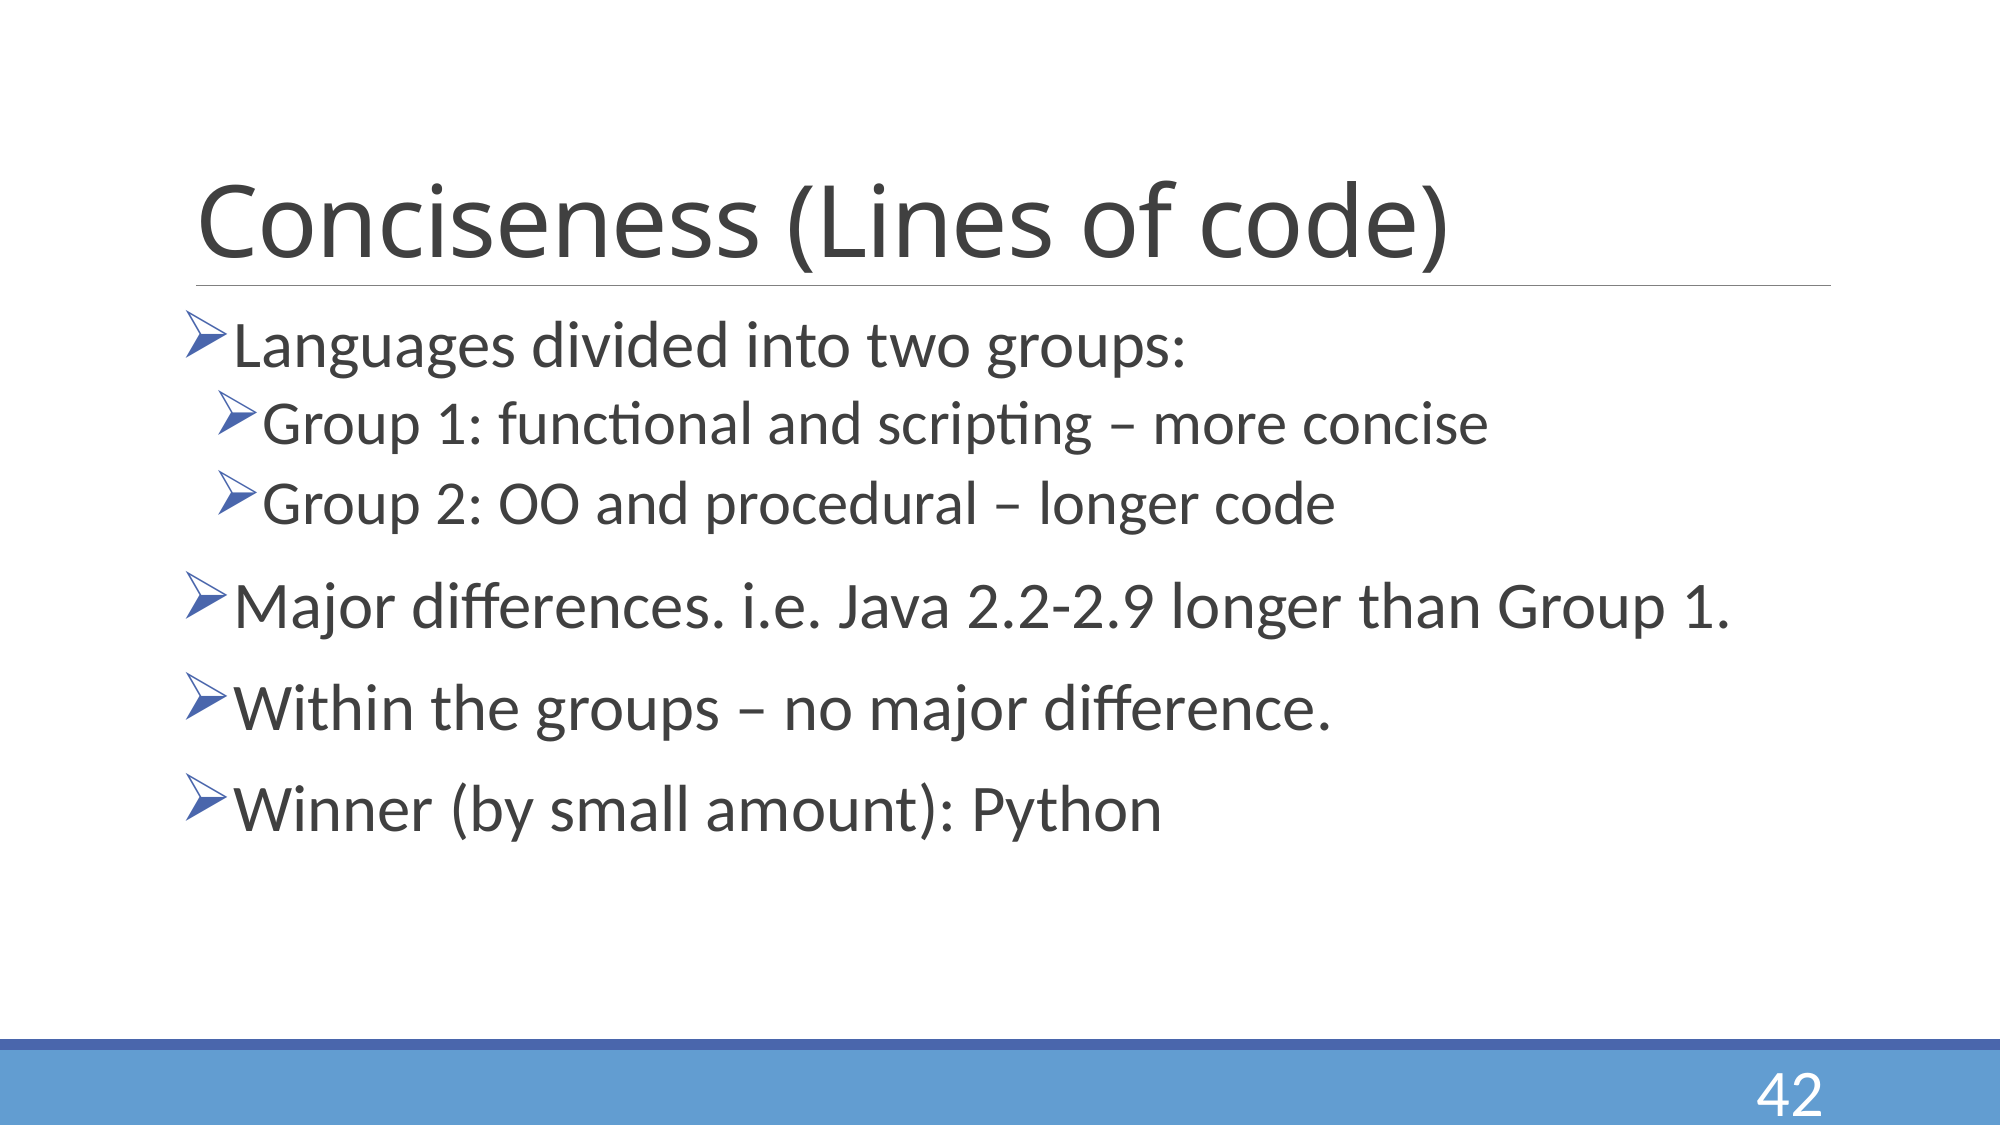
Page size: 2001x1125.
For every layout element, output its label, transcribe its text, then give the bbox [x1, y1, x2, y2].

title Conciseness (Lines of code) [180, 47, 1830, 285]
list Languages divided into two groups: Group 1: functional and scripting – more concise Group 2: OO and procedural – longer code Major differences. i.e. Java 2.2-2.9 longer than Group 1. Within the groups – no major difference. Winner (by small amount): Python [180, 302, 1830, 963]
slide_number 42 [1624, 1059, 1840, 1120]
